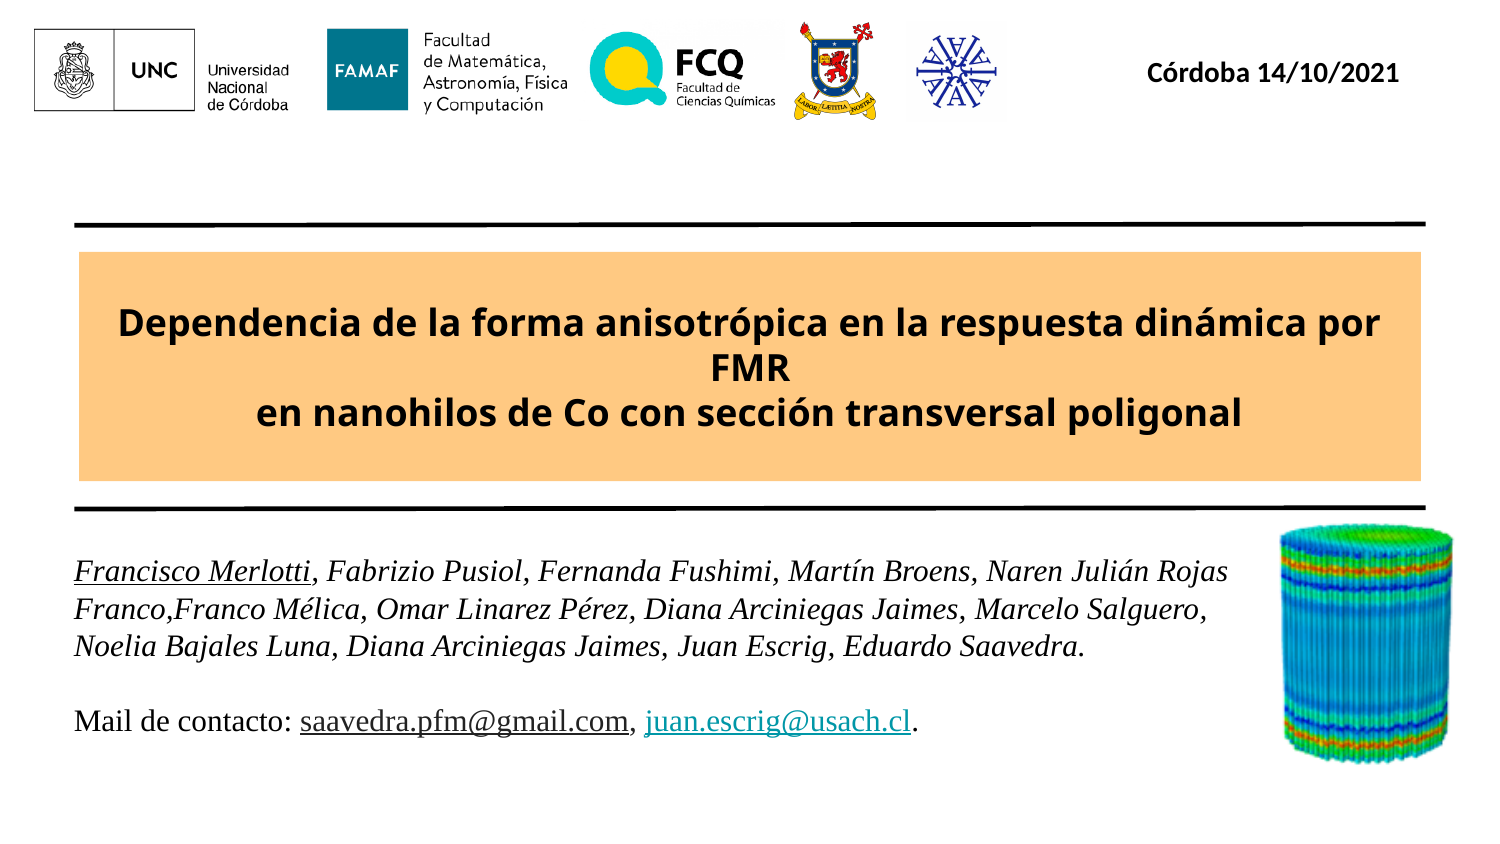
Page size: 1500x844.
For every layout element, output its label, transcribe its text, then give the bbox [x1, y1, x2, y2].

title Dependencia de la forma anisotrópica en la respuesta dinámica por FMR en nanohilos de Co con sección transversal poligonal [79, 251, 1421, 482]
picture [579, 19, 785, 121]
picture [27, 19, 571, 121]
picture [792, 20, 878, 122]
picture [1265, 519, 1471, 778]
picture [905, 20, 1007, 122]
text_box Francisco Merlotti, Fabrizio Pusiol, Fernanda Fushimi, Martín Broens, Naren Julián Rojas Franco,Franco Mélica, Omar Linarez Pérez, Diana Arciniegas Jaimes, Marcelo Salguero, Noelia Bajales Luna, Diana Arciniegas Jaimes, Juan Escrig, Eduardo Saavedra. Mail de contacto: saavedra.pfm@gmail.com, juan.escrig@usach.cl. [58, 535, 1305, 802]
text_box Córdoba 14/10/2021 [1132, 45, 1426, 96]
